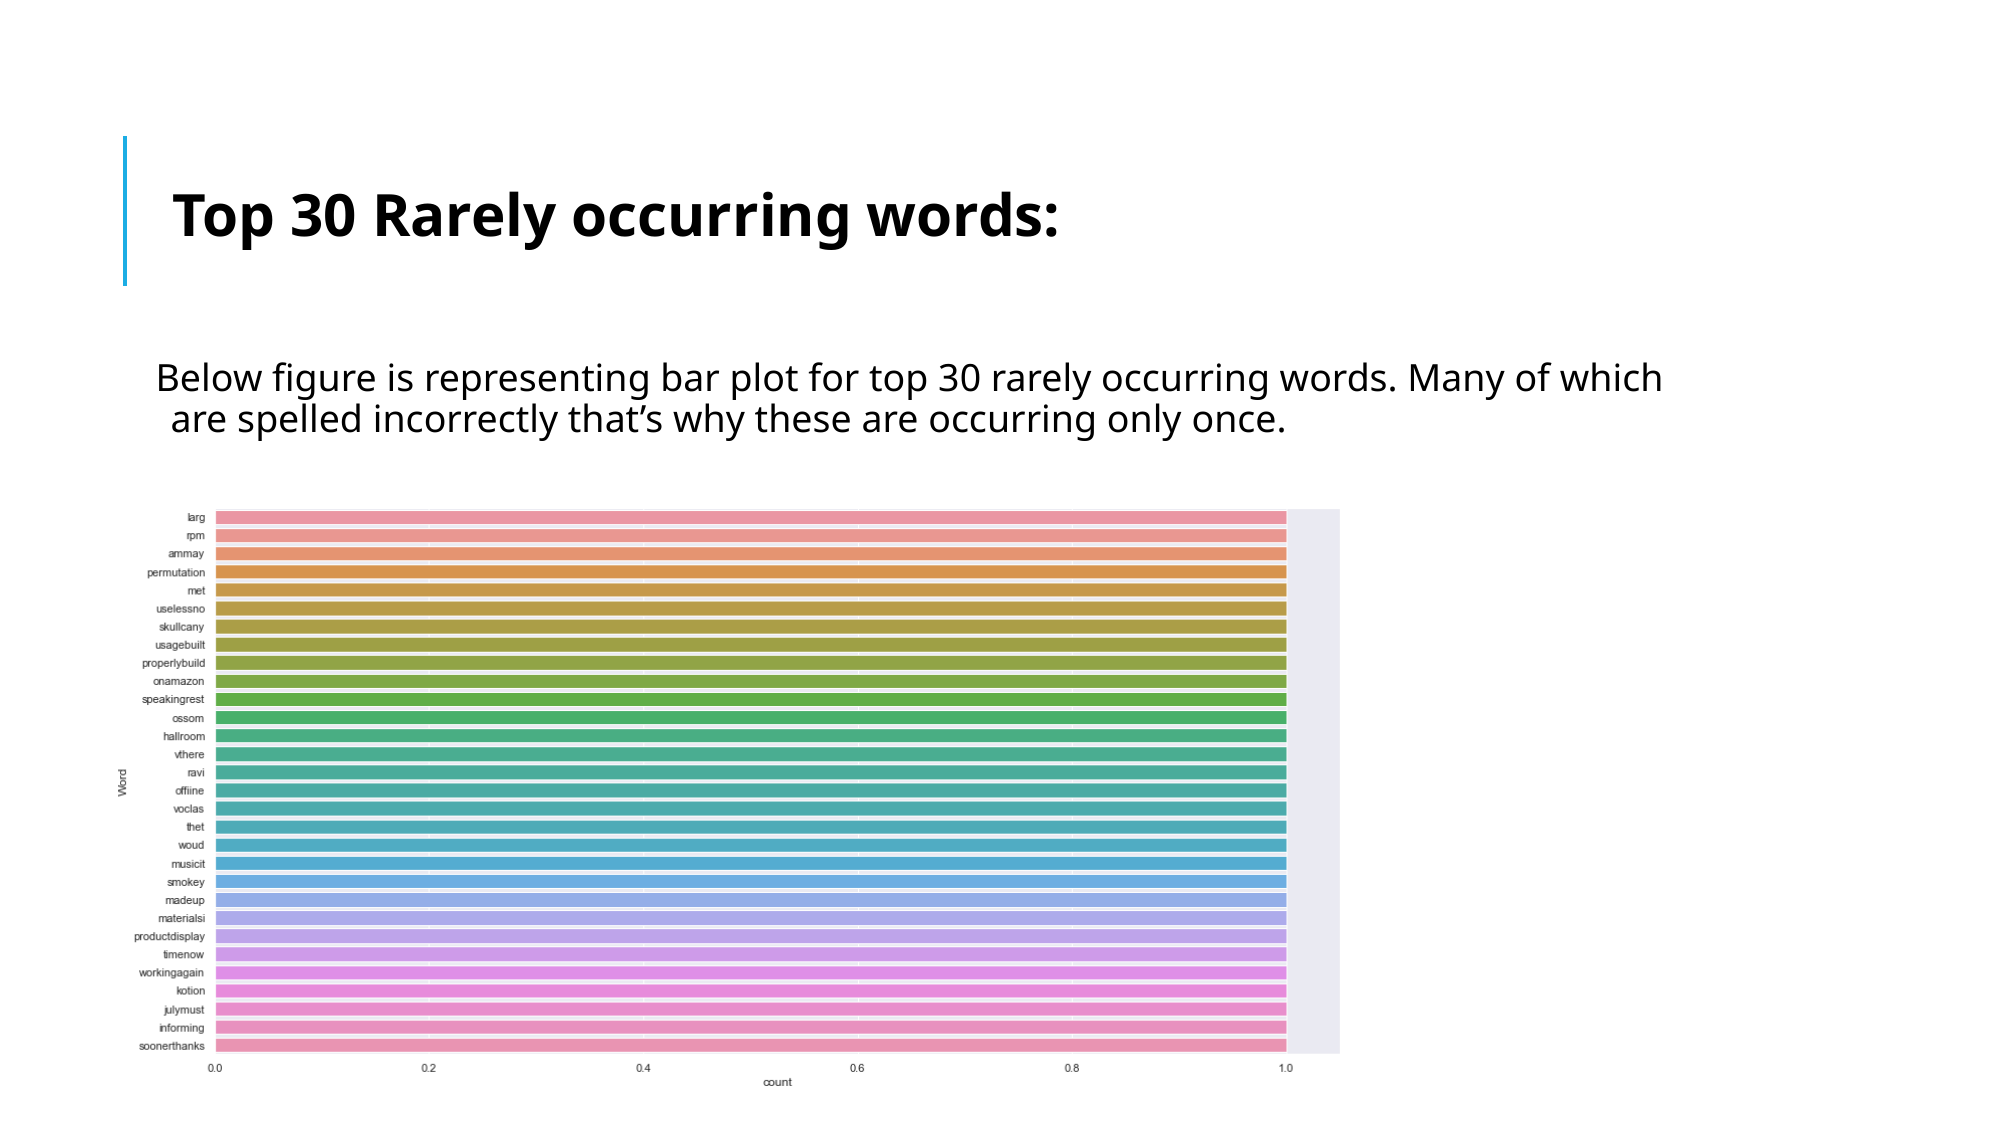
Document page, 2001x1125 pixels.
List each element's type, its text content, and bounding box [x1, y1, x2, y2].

picture [112, 500, 1347, 1096]
list Below figure is representing bar plot for top 30 rarely occurring words. Many of which are spelled incorrectly that’s why these are occurring only once. [148, 351, 1707, 487]
list Top 30 Rarely occurring words: [150, 178, 1616, 337]
